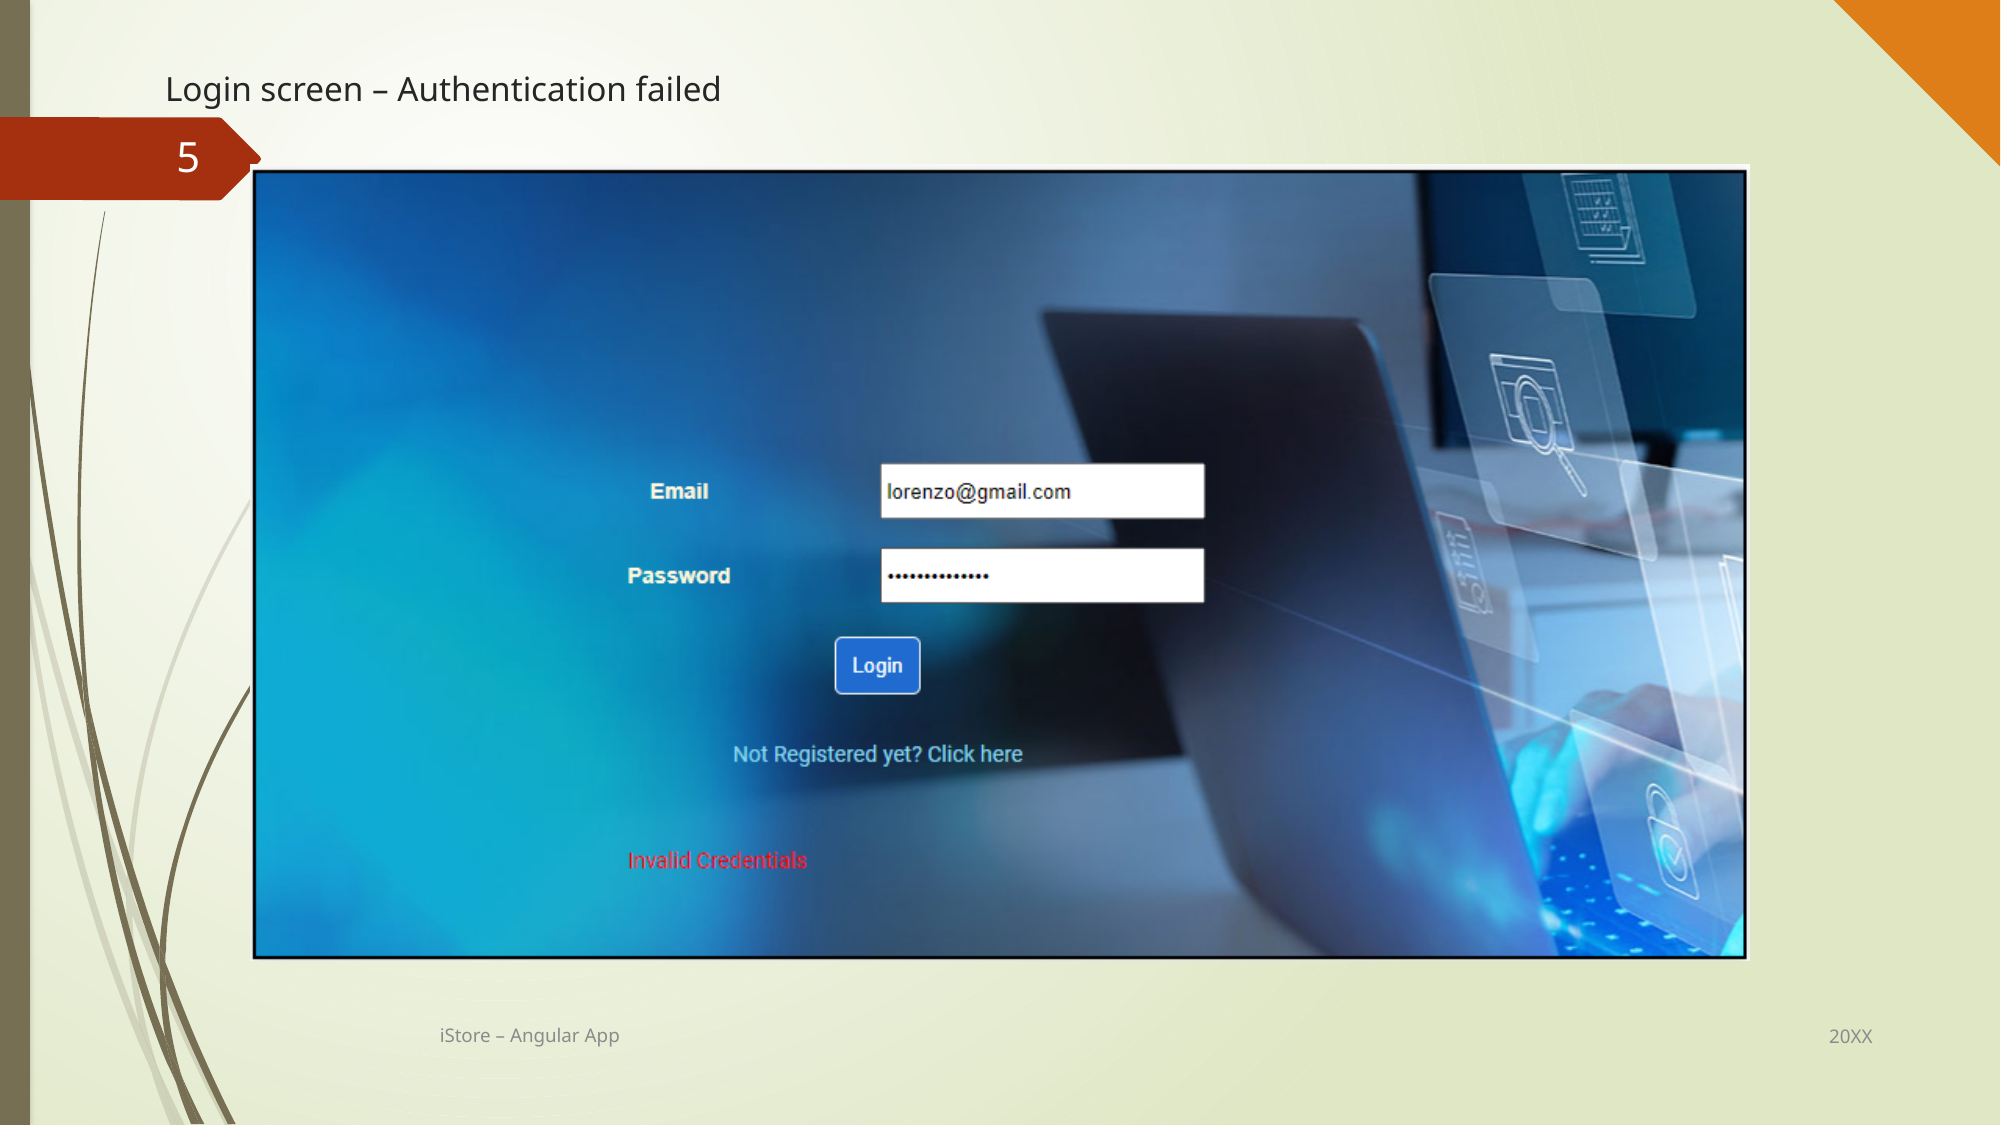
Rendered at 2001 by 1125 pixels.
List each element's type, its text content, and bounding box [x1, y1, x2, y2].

slide_number 5 [87, 129, 216, 190]
footer iStore – Angular App [424, 1006, 1675, 1067]
slide_number 20XX [1699, 1005, 1888, 1067]
title Login screen – Authentication failed [150, 60, 1875, 278]
picture [250, 164, 1750, 961]
